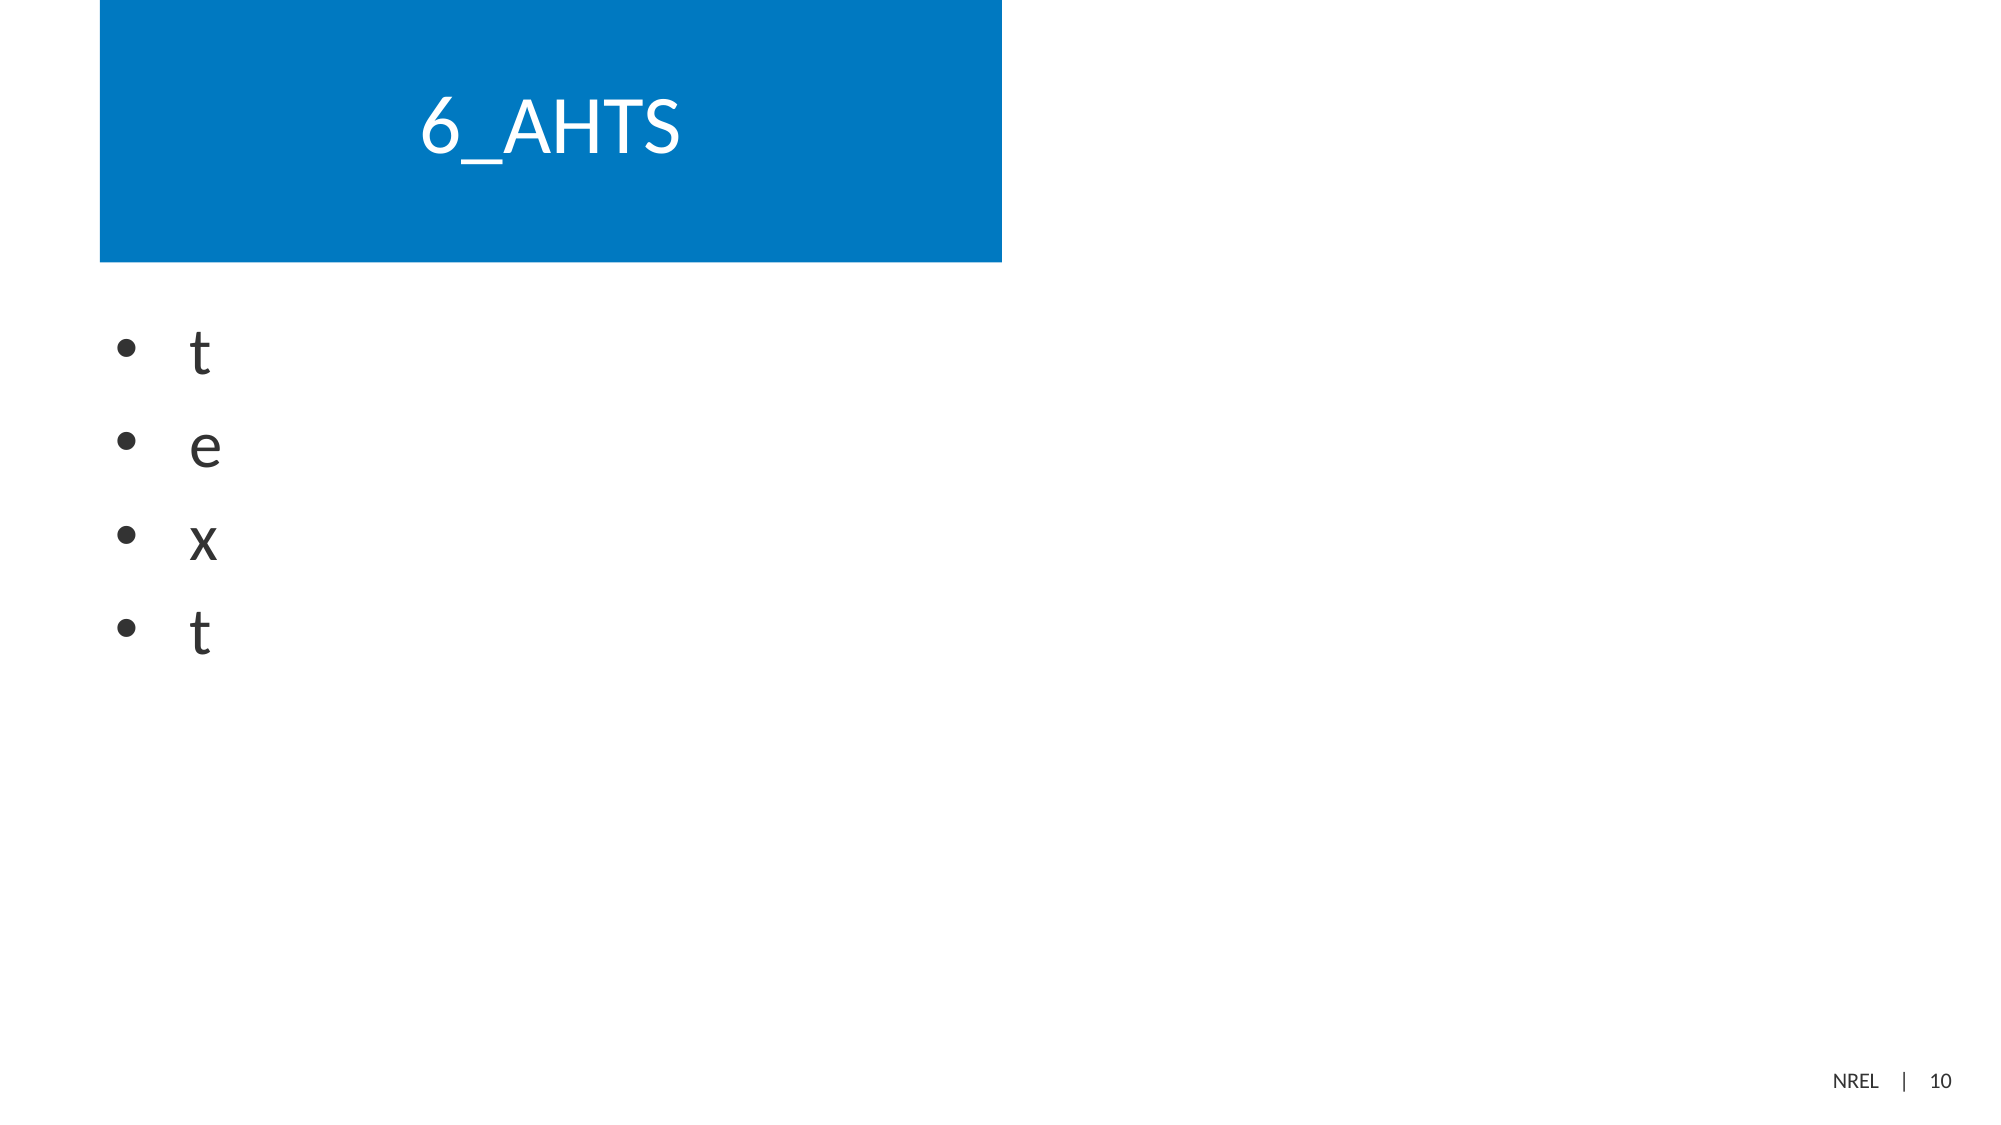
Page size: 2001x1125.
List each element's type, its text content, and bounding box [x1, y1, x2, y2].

title 6_AHTS [99, 0, 1002, 263]
list t e x t [99, 299, 1876, 1039]
